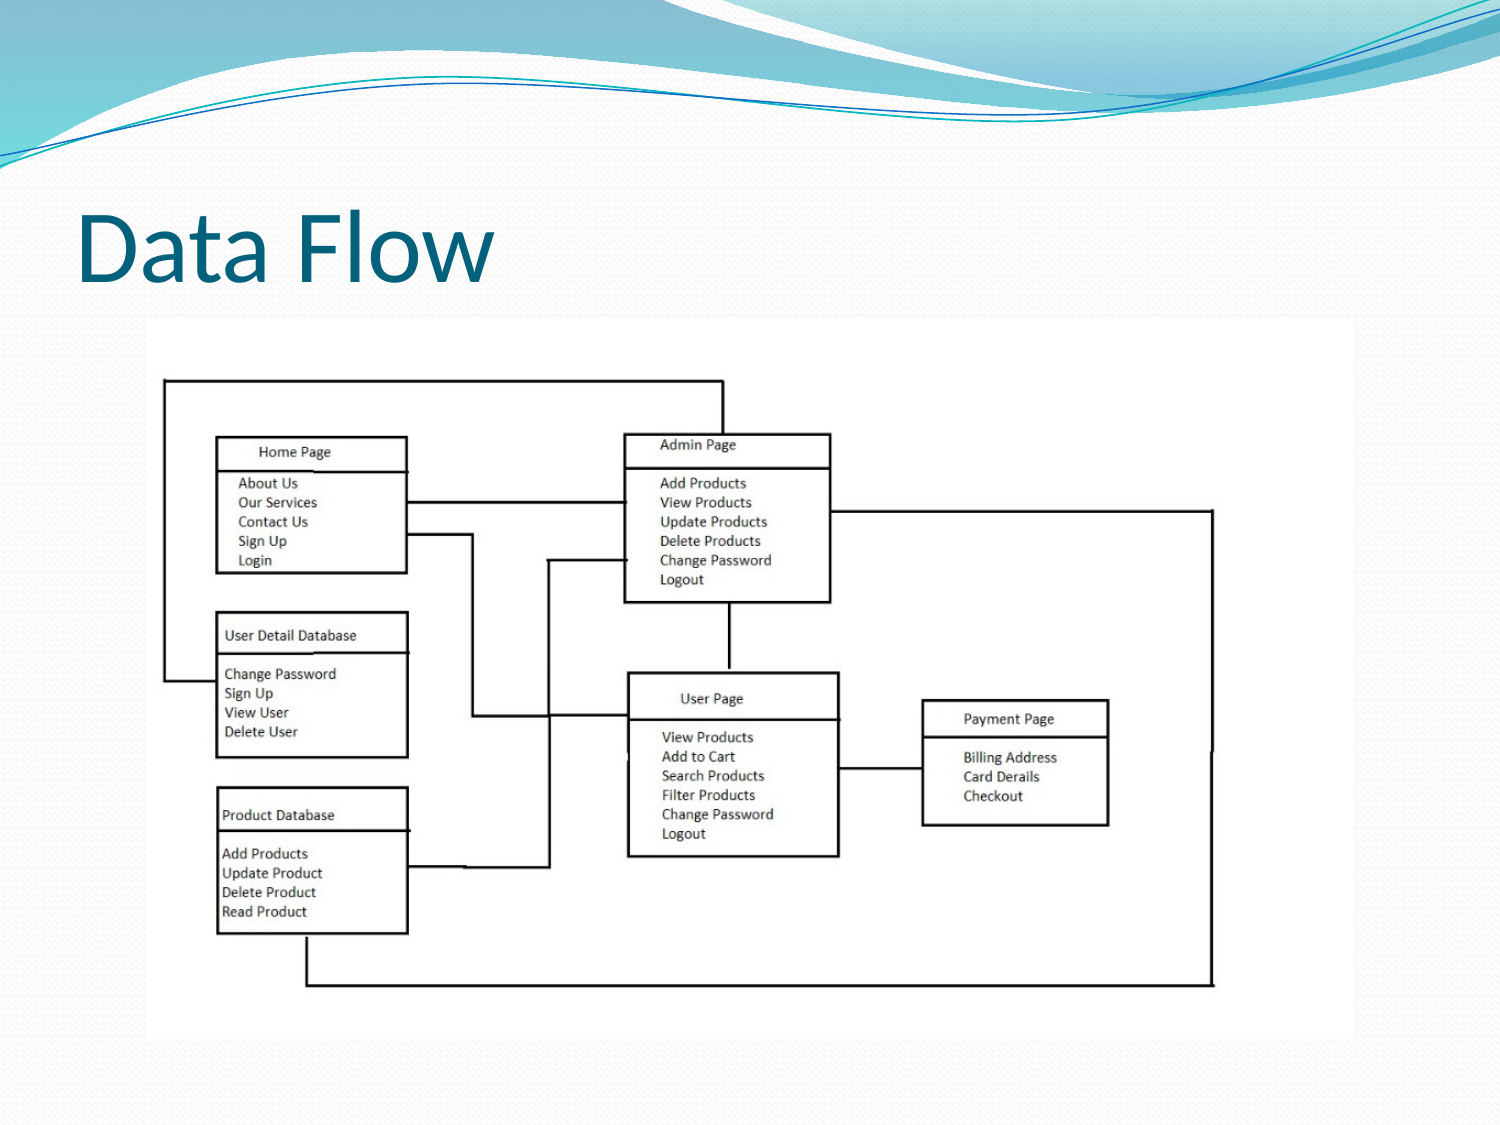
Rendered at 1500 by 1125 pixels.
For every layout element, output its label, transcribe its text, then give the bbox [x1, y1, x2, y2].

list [146, 317, 1354, 1038]
title Data Flow [75, 115, 1425, 303]
